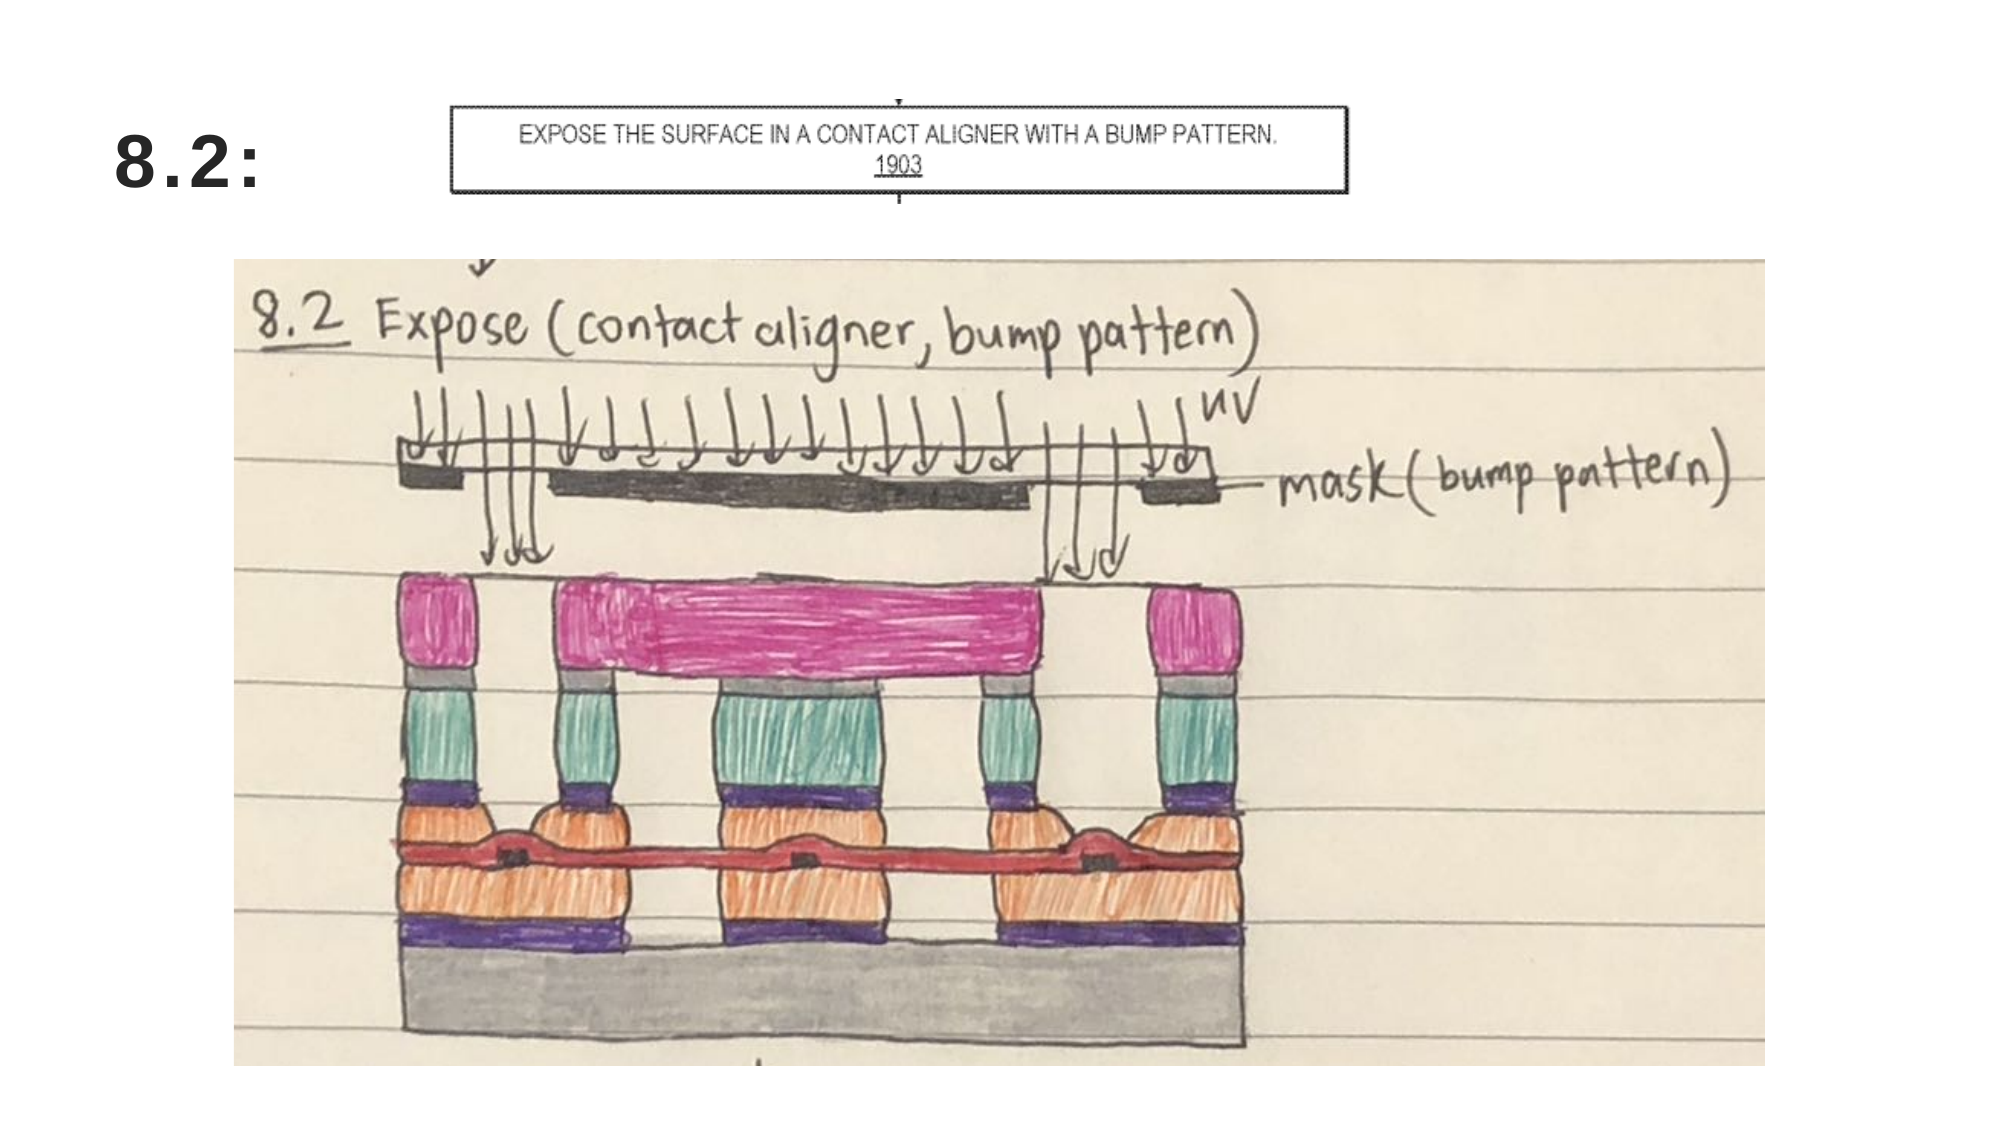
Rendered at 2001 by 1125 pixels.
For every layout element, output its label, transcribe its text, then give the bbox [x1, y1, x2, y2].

title 8.2: [99, 99, 1900, 216]
picture [233, 258, 1766, 1066]
picture [438, 99, 1361, 205]
